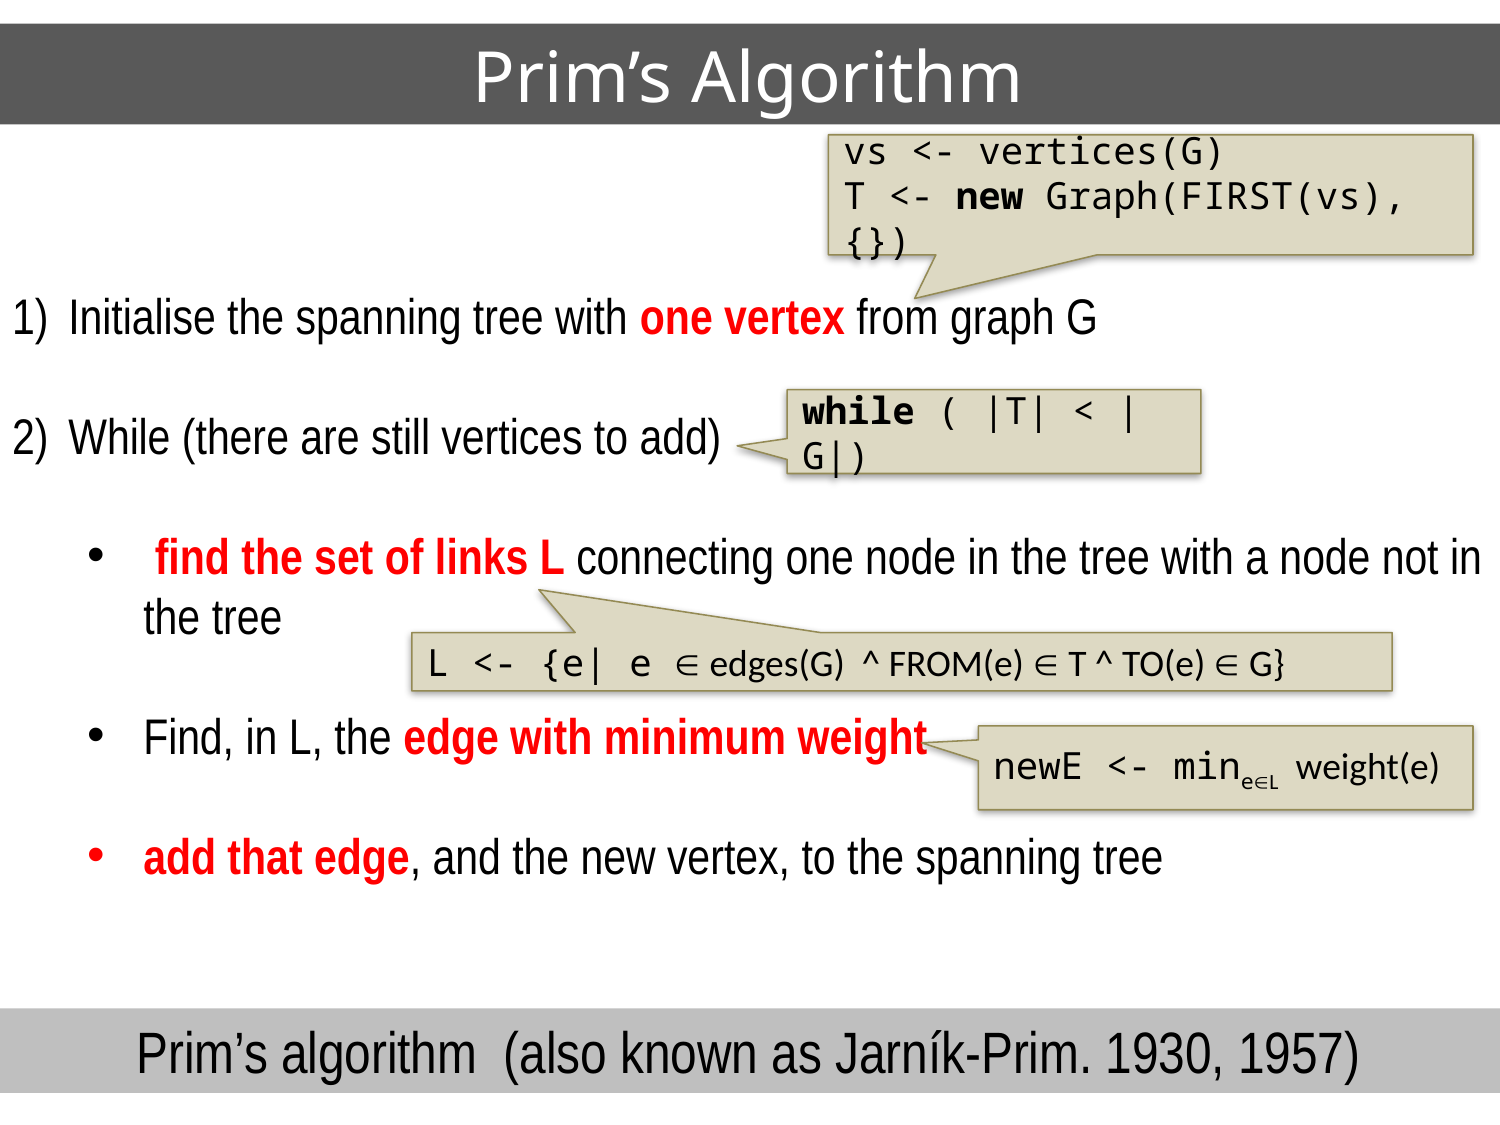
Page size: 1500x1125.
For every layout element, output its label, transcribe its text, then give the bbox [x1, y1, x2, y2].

text_box Initialise the spanning tree with one vertex from graph G While (there are still vertices to add) find the set of links L connecting one node in the tree with a node not in the tree Find, in L, the edge with minimum weight add that edge, and the new vertex, to the spanning tree [0, 276, 1500, 892]
text_box Prim’s algorithm (also known as Jarník-Prim. 1930, 1957) [0, 1008, 1500, 1093]
text_box while ( |T| < |G|) [735, 387, 1204, 476]
text_box vs <- vertices(G) T <- new Graph(FIRST(vs), {}) [826, 132, 1476, 301]
text_box L <- {e| e  edges(G) ^ FROM(e)  T ^ TO(e)  G} [409, 587, 1395, 693]
title Prim’s Algorithm [0, 23, 1500, 125]
text_box newE <- mineL weight(e) [919, 723, 1476, 812]
